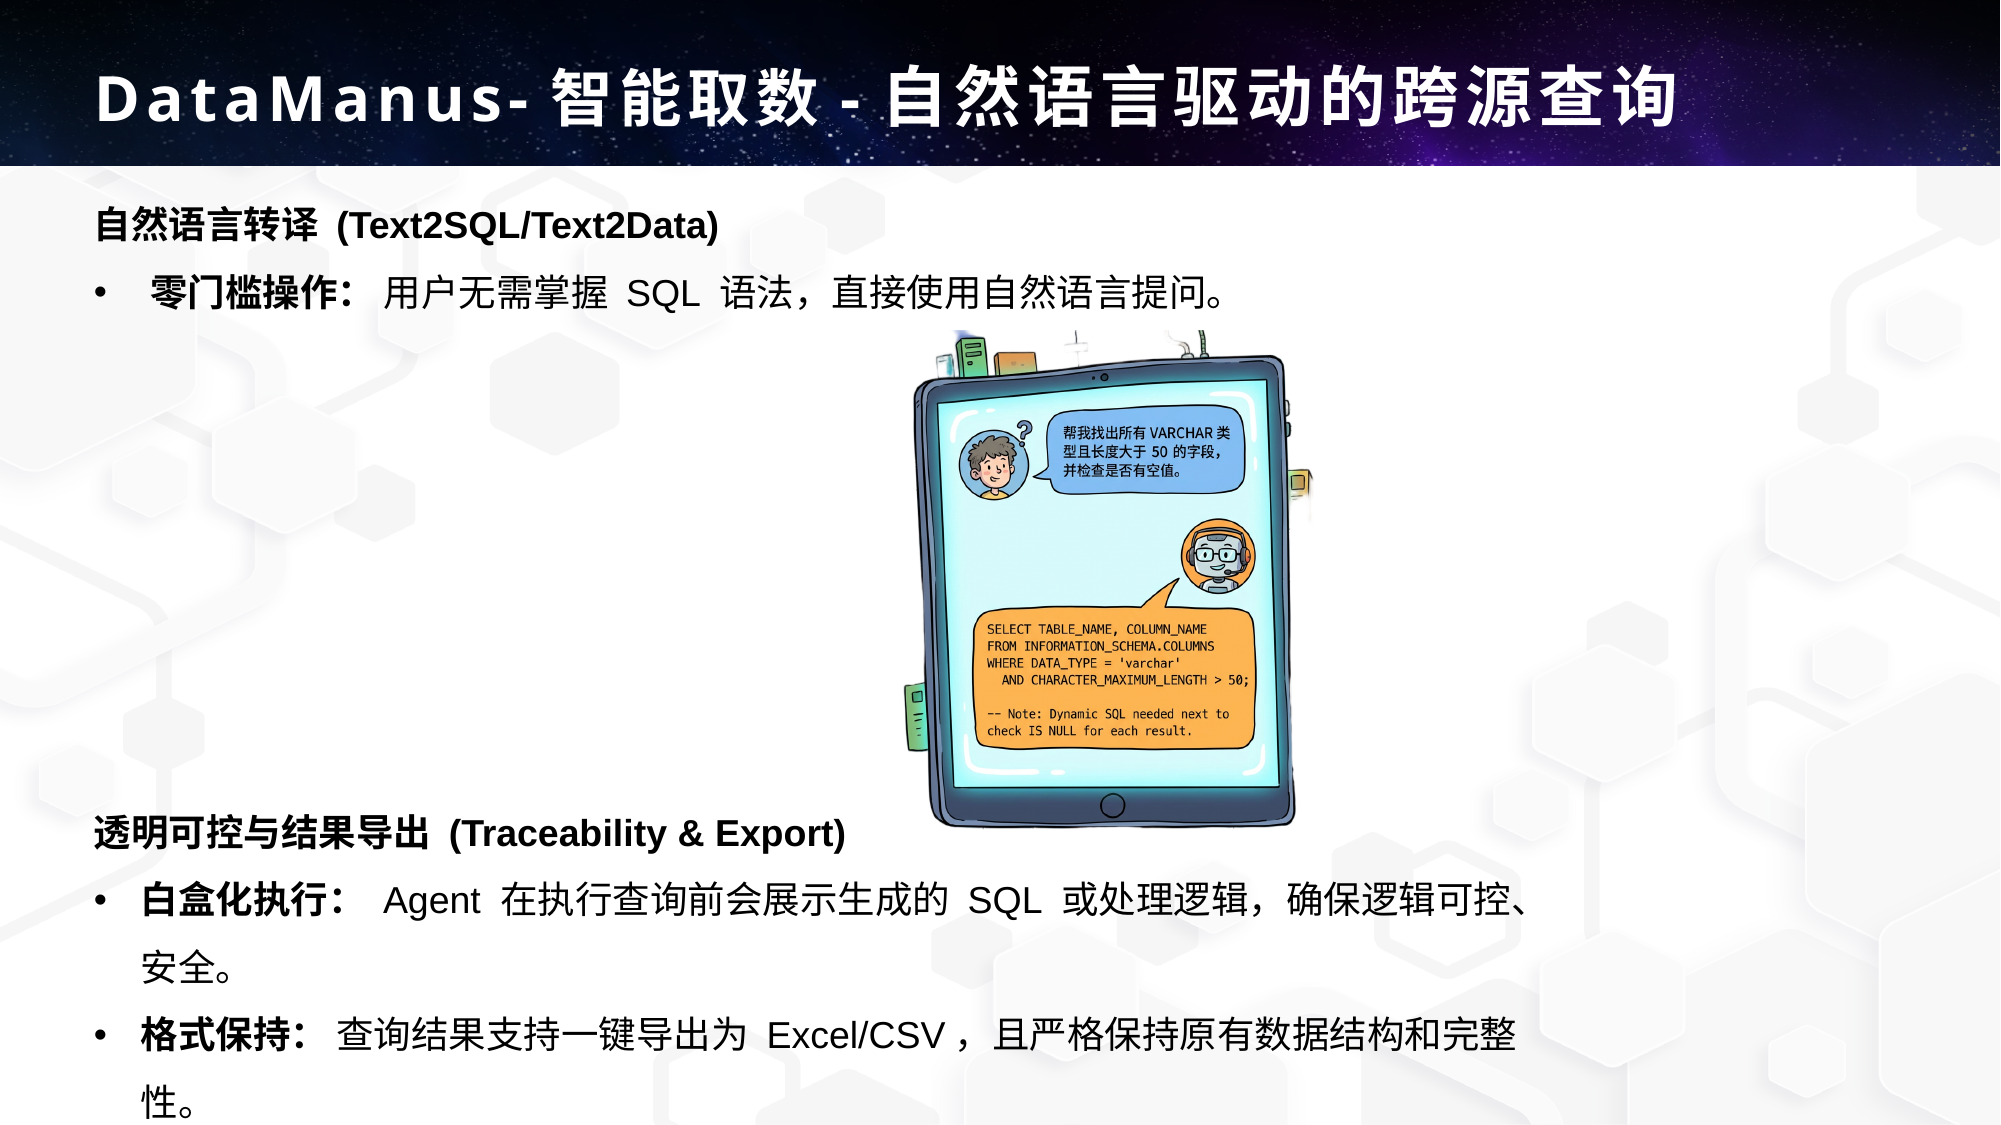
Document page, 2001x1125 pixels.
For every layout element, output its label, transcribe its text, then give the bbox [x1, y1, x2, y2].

picture [894, 330, 1321, 859]
text_box 自然语言转译 (Text2SQL/Text2Data) 零门槛操作： 用户无需掌握 SQL 语法，直接使用自然语言提问。 透明可控与结果导出 (Traceability & Export) 白盒化执行： Agent 在执行查询前会展示生成的 SQL 或处理逻辑，确保逻辑可控、安全。 格式保持： 查询结果支持一键导出为 Excel/CSV，且严格保持原有数据结构和完整性。 [78, 171, 1561, 1125]
picture [0, 0, 2000, 166]
title DataManus-智能取数-自然语言驱动的跨源查询 [79, 46, 1932, 135]
